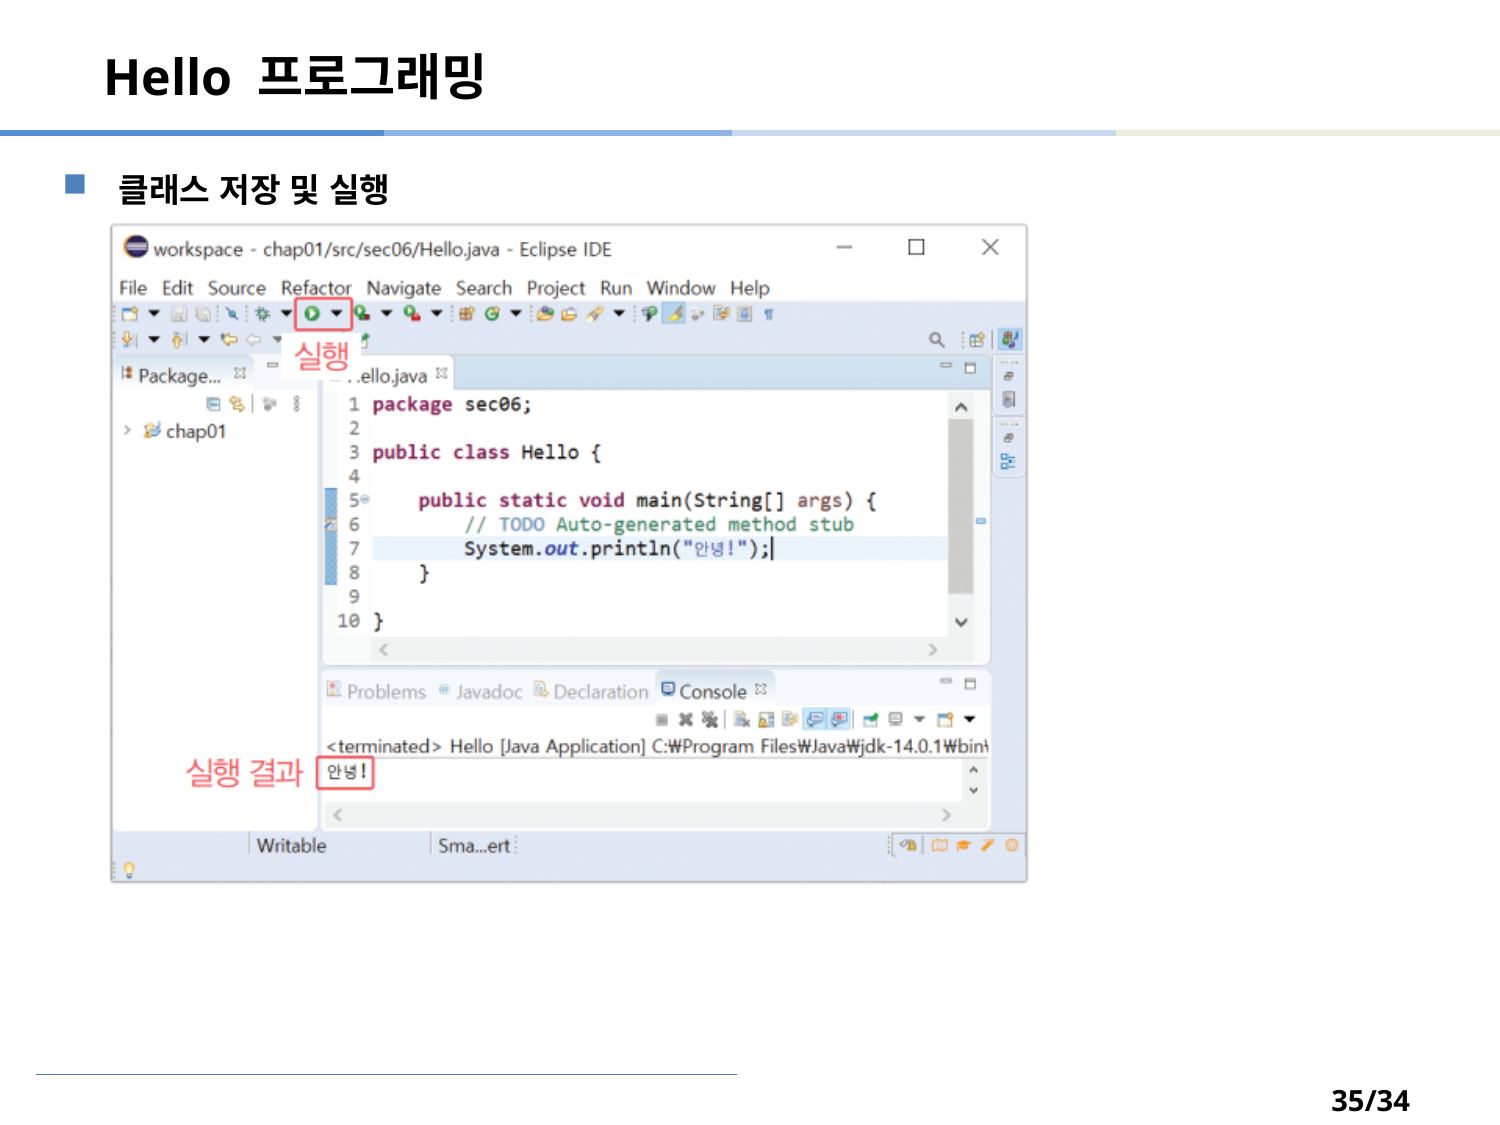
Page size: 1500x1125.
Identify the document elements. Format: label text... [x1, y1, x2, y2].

title Hello 프로그래밍 [88, 30, 1330, 121]
list 클래스 저장 및 실행 [47, 141, 1428, 1047]
picture [108, 219, 1034, 886]
